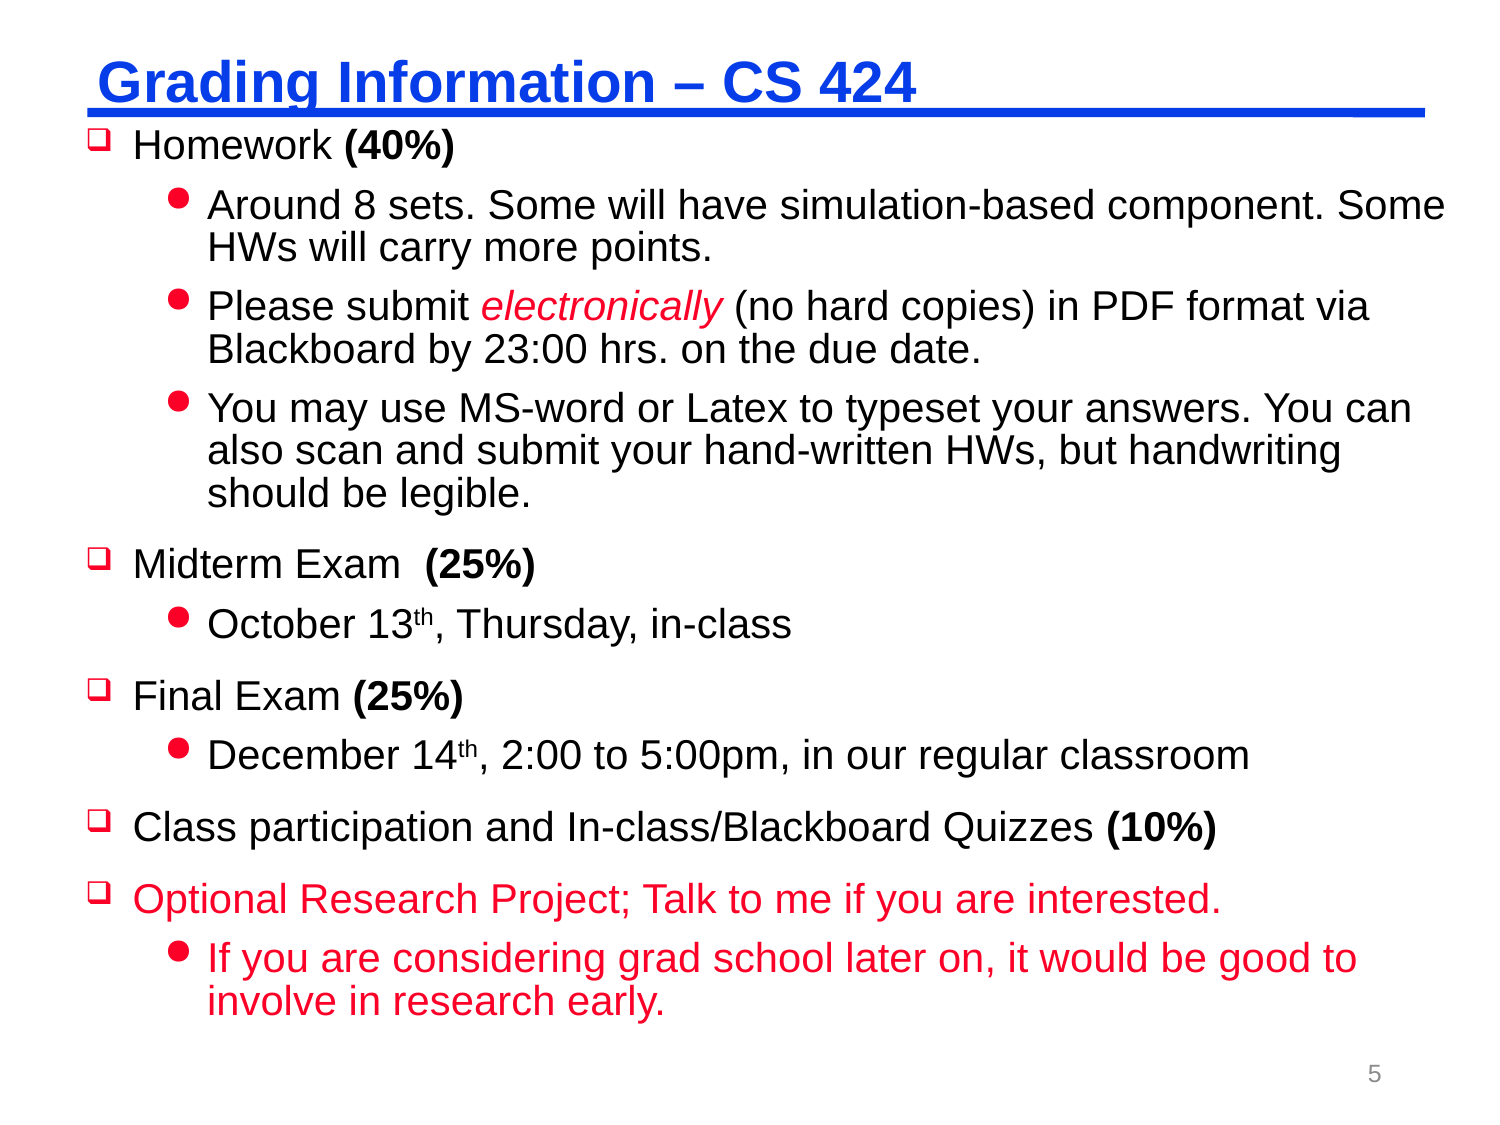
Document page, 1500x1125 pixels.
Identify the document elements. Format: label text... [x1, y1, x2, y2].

slide_number 5 [1059, 1042, 1397, 1103]
list Homework (40%) Around 8 sets. Some will have simulation-based component. Some HWs will carry more points. Please submit electronically (no hard copies) in PDF format via Blackboard by 23:00 hrs. on the due date. You may use MS-word or Latex to typeset your answers. You can also scan and submit your hand-written HWs, but handwriting should be legible. Midterm Exam (25%) October 13th, Thursday, in-class Final Exam (25%) December 14th, 2:00 to 5:00pm, in our regular classroom Class participation and In-class/Blackboard Quizzes (10%) Optional Research Project; Talk to me if you are interested. If you are considering grad school later on, it would be good to involve in research early. [74, 118, 1488, 1125]
title Grading Information – CS 424 [86, 49, 1426, 118]
